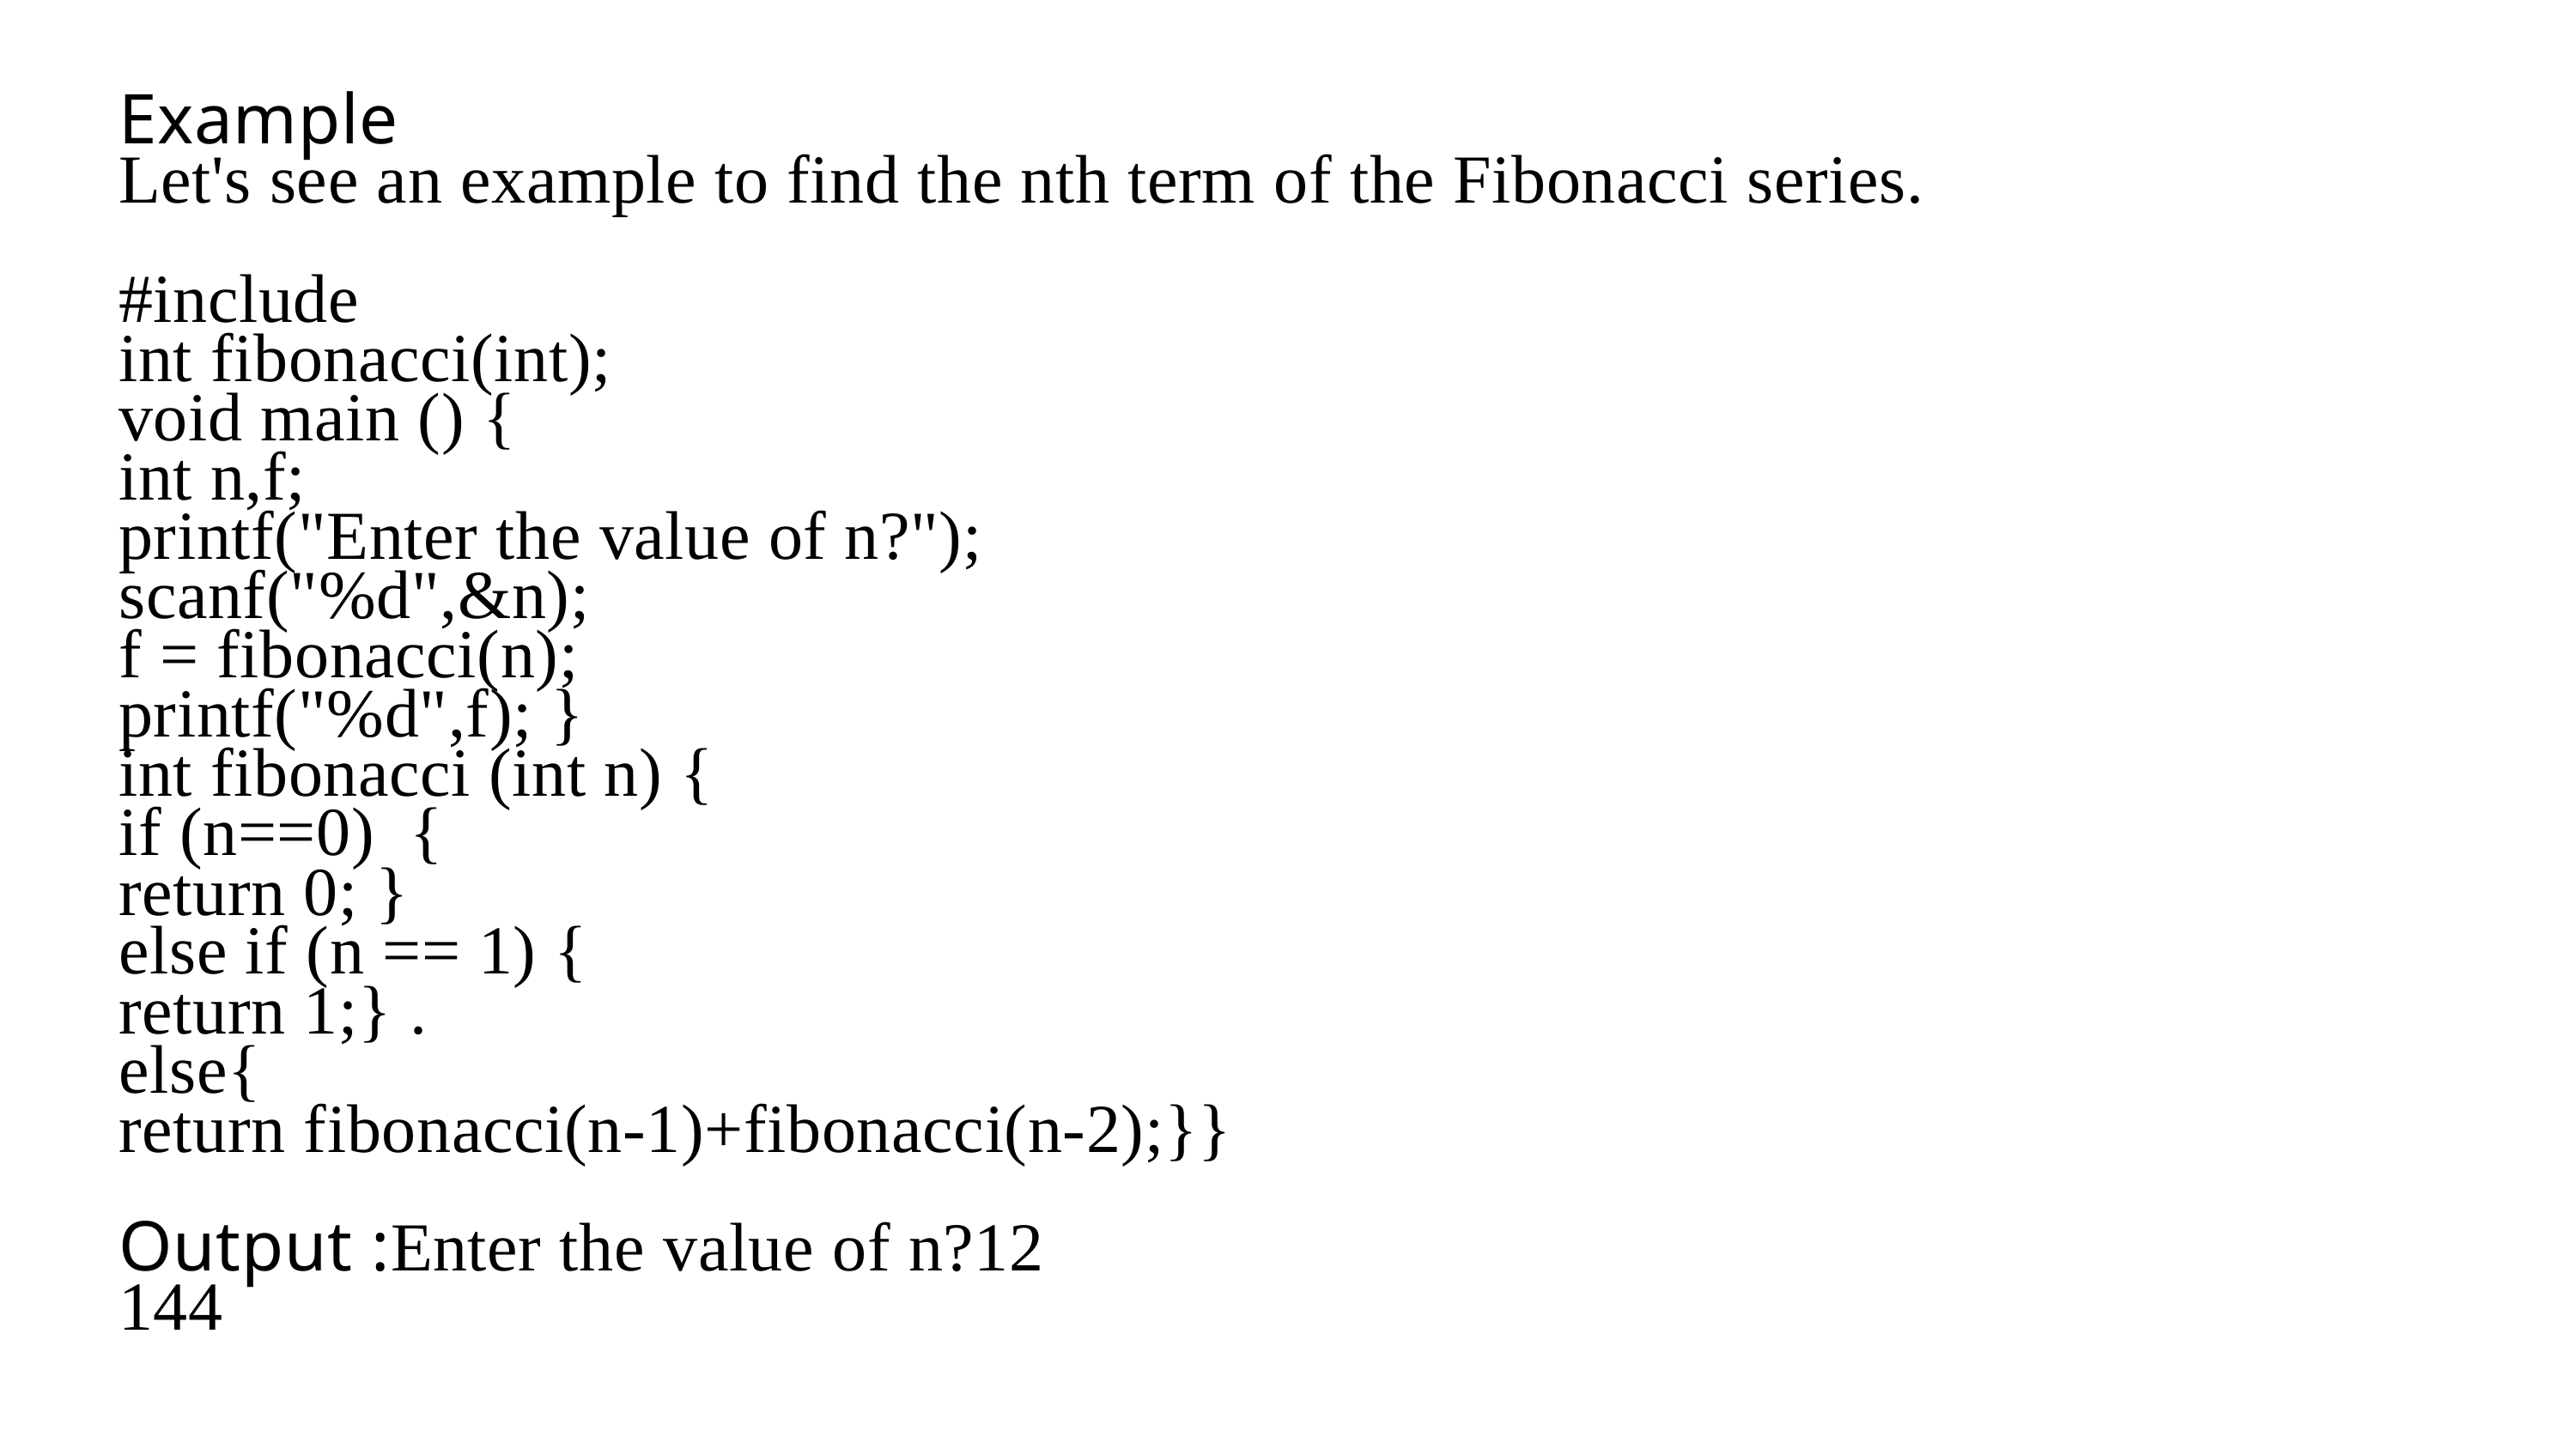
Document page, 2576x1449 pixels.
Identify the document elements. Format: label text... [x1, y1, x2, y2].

text_box Example Let's see an example to find the nth term of the Fibonacci series. #include int fibonacci(int); void main () { int n,f; printf("Enter the value of n?"); scanf("%d",&n); f = fibonacci(n); printf("%d",f); } int fibonacci (int n) { if (n==0) { return 0; } else if (n == 1) { return 1;} . else{ return fibonacci(n-1)+fibonacci(n-2);}} Output :Enter the value of n?12 144 [118, 98, 2458, 1344]
